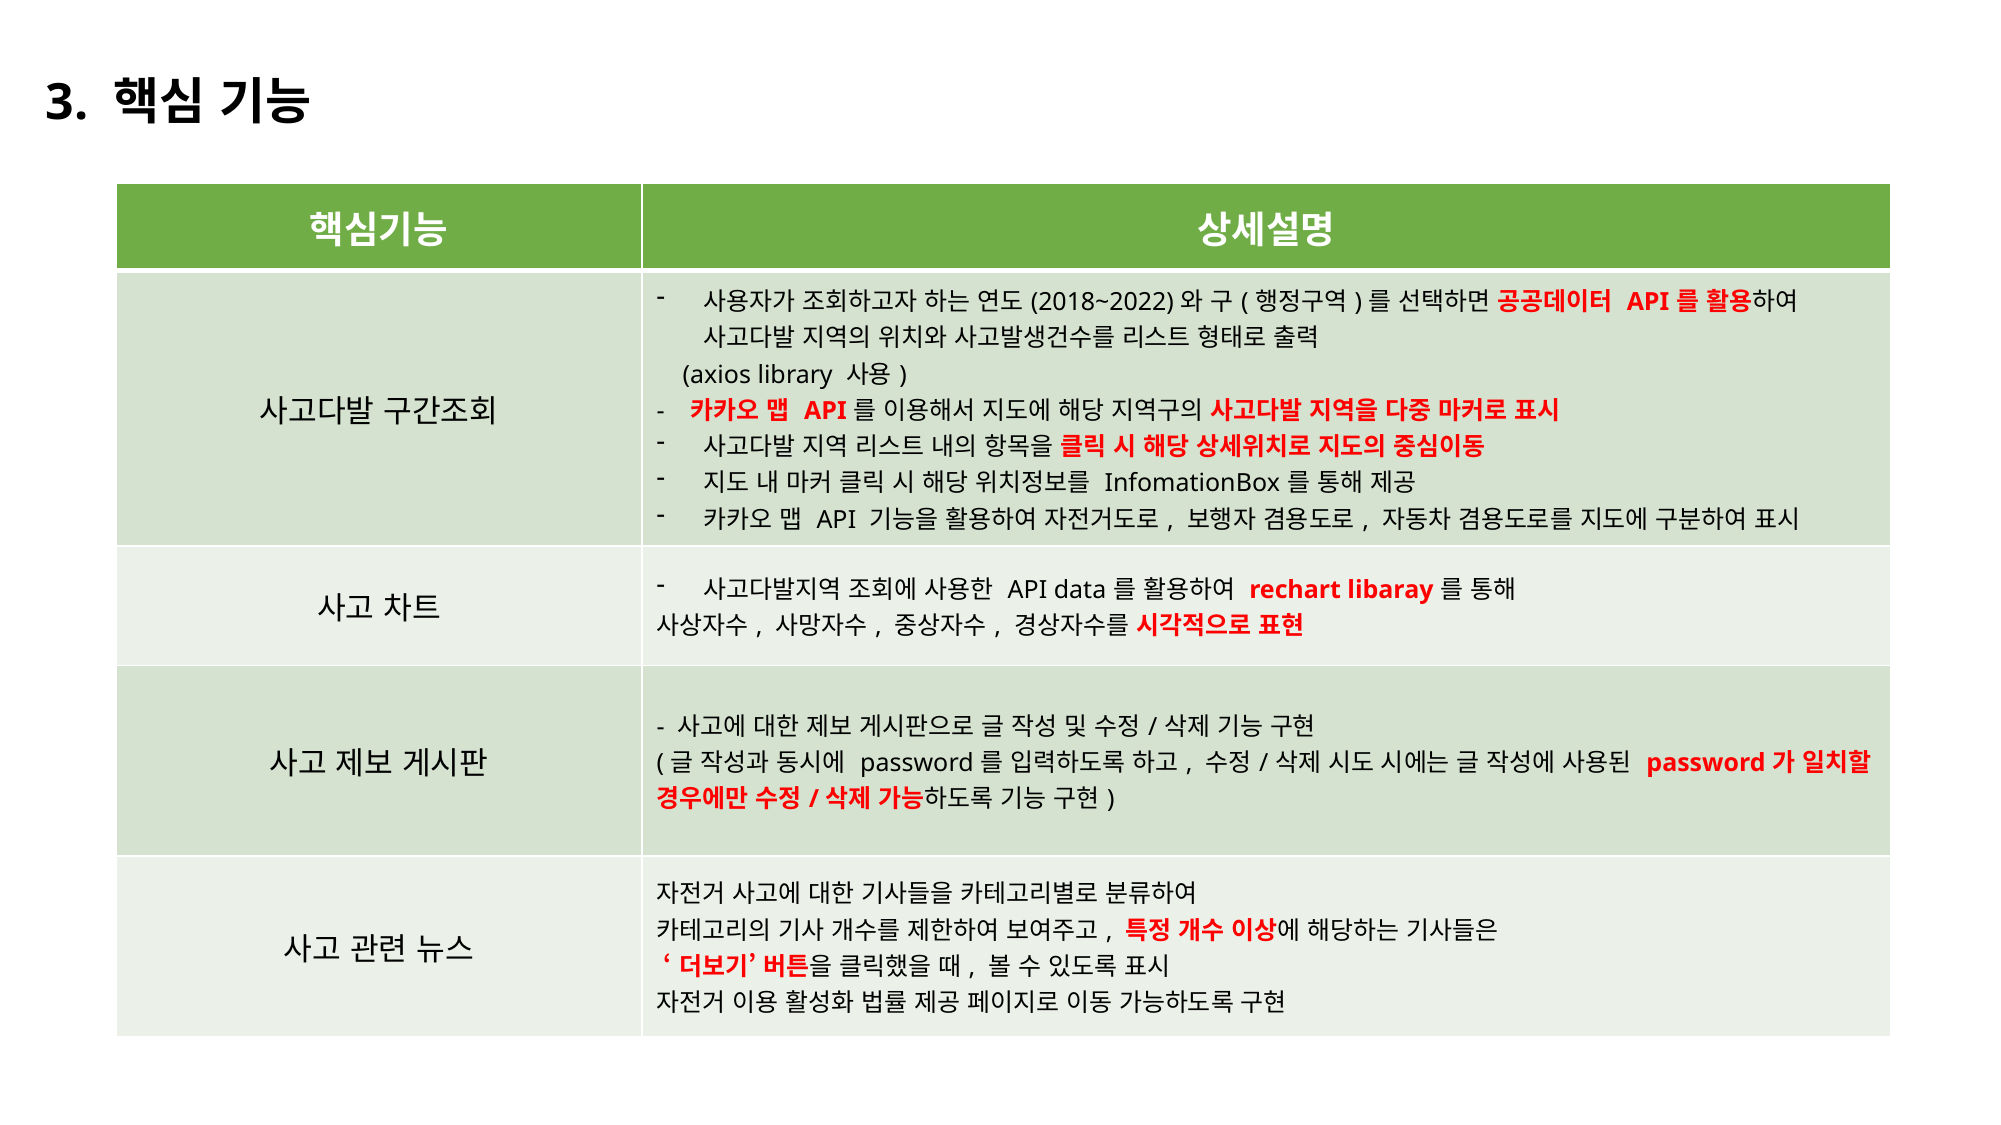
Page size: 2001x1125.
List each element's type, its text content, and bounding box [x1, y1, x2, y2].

table_cell - 사고에 대한 제보 게시판으로 글 작성 및 수정/삭제 기능 구현 (글 작성과 동시에 password를 입력하도록 하고, 수정/삭제 시도 시에는 글 작성에 사용된 password가 일치할 경우에만 수정/삭제 가능하도록 기능 구현) [643, 666, 1890, 855]
table_cell 사고 관련 뉴스 [117, 857, 641, 1036]
table_header 핵심기능 [117, 184, 641, 268]
table_cell 사용자가 조회하고자 하는 연도(2018~2022)와 구(행정구역)를 선택하면 공공데이터 API를 활용하여 사고다발 지역의 위치와 사고발생건수를 리스트 형태로 출력 (axios library 사용) - 카카오 맵 API를 이용해서 지도에 해당 지역구의 사고다발 지역을 다중 마커로 표시 사고다발 지역 리스트 내의 항목을 클릭 시 해당 상세위치로 지도의 중심이동 지도 내 마커 클릭 시 해당 위치정보를 InfomationBox를 통해 제공 카카오 맵 API 기능을 활용하여 자전거도로, 보행자 겸용도로, 자동차 겸용도로를 지도에 구분하여 표시 [643, 273, 1890, 545]
table_cell 사고다발 구간조회 [117, 273, 641, 545]
table_cell 사고다발지역 조회에 사용한 API data를 활용하여 rechart libaray를 통해 사상자수, 사망자수, 중상자수, 경상자수를 시각적으로 표현 [643, 547, 1890, 665]
table_cell 사고 차트 [117, 547, 641, 665]
table_cell 자전거 사고에 대한 기사들을 카테고리별로 분류하여 카테고리의 기사 개수를 제한하여 보여주고, 특정 개수 이상에 해당하는 기사들은 ‘더보기’ 버튼을 클릭했을 때, 볼 수 있도록 표시 자전거 이용 활성화 법률 제공 페이지로 이동 가능하도록 구현 [643, 857, 1890, 1036]
table_header 상세설명 [643, 184, 1890, 268]
table_cell 사고 제보 게시판 [117, 666, 641, 855]
text_box 3. 핵심 기능 [30, 62, 327, 137]
